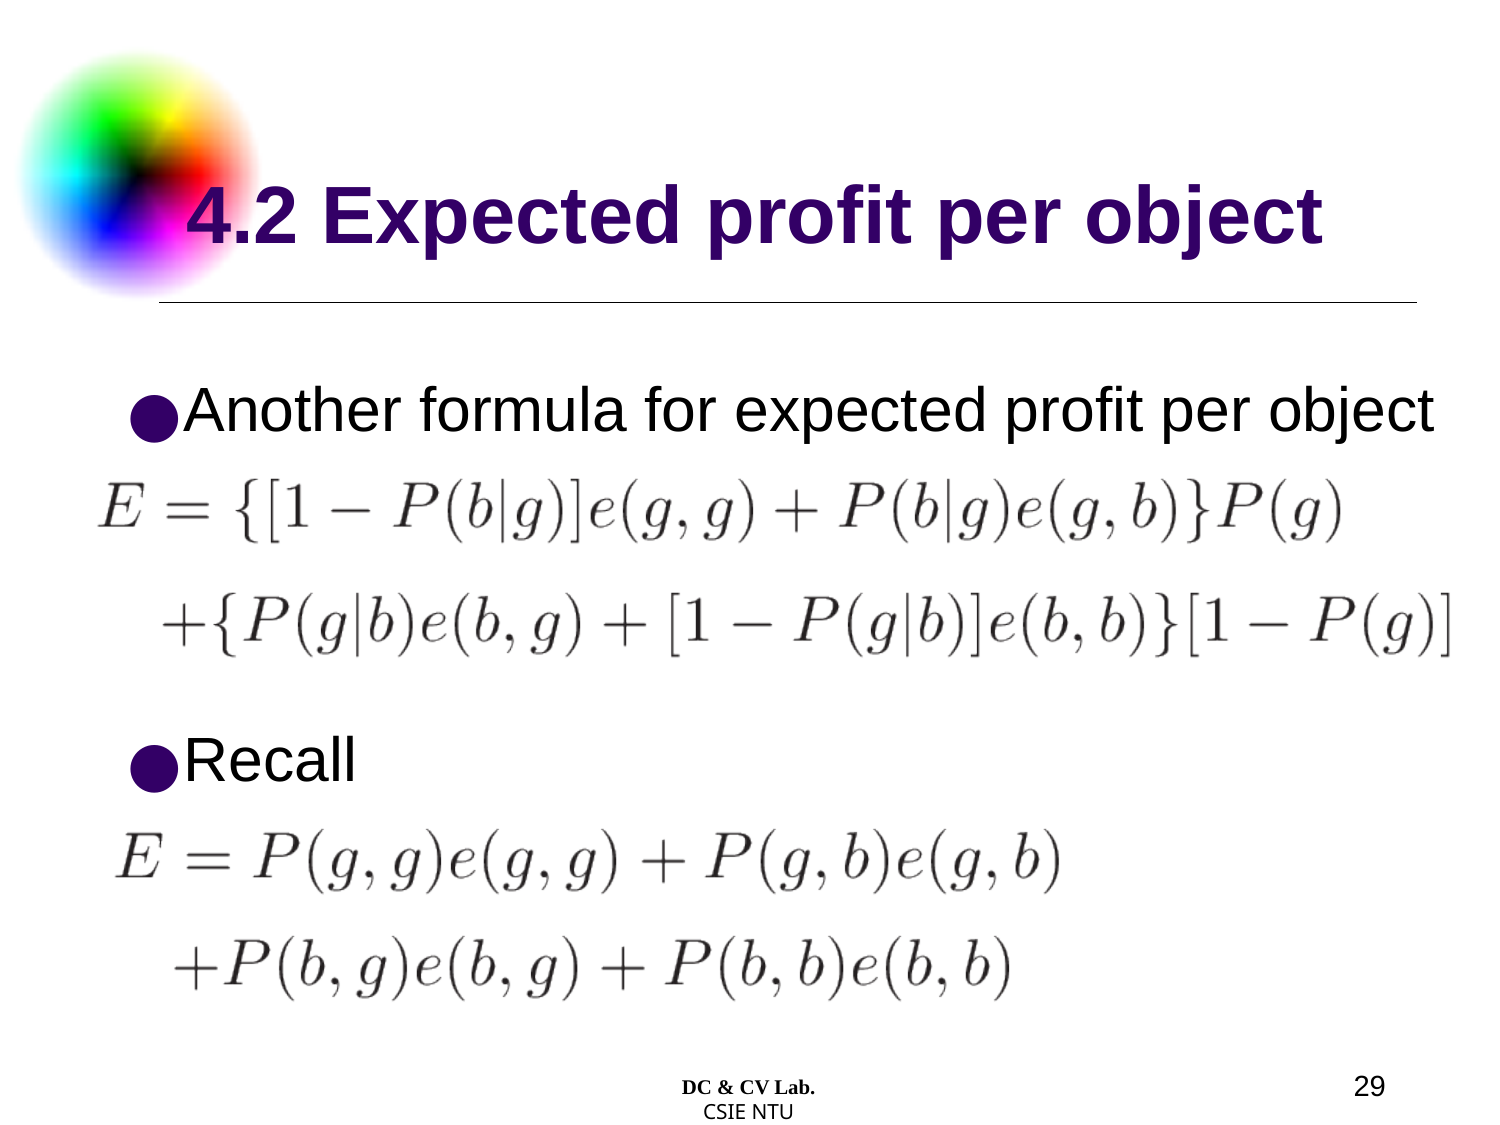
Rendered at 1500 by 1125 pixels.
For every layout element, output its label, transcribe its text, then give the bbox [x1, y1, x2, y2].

picture [109, 821, 1075, 900]
picture [0, 42, 272, 318]
picture [165, 928, 1019, 1007]
picture [151, 585, 1464, 663]
list Another formula for expected profit per object Recall [112, 361, 1463, 1059]
title 4.2 Expected profit per object [171, 54, 1500, 268]
picture [88, 471, 1350, 549]
text_box ‹#› [1338, 1059, 1500, 1120]
footer DC & CV Lab. CSIE NTU [511, 1066, 987, 1125]
